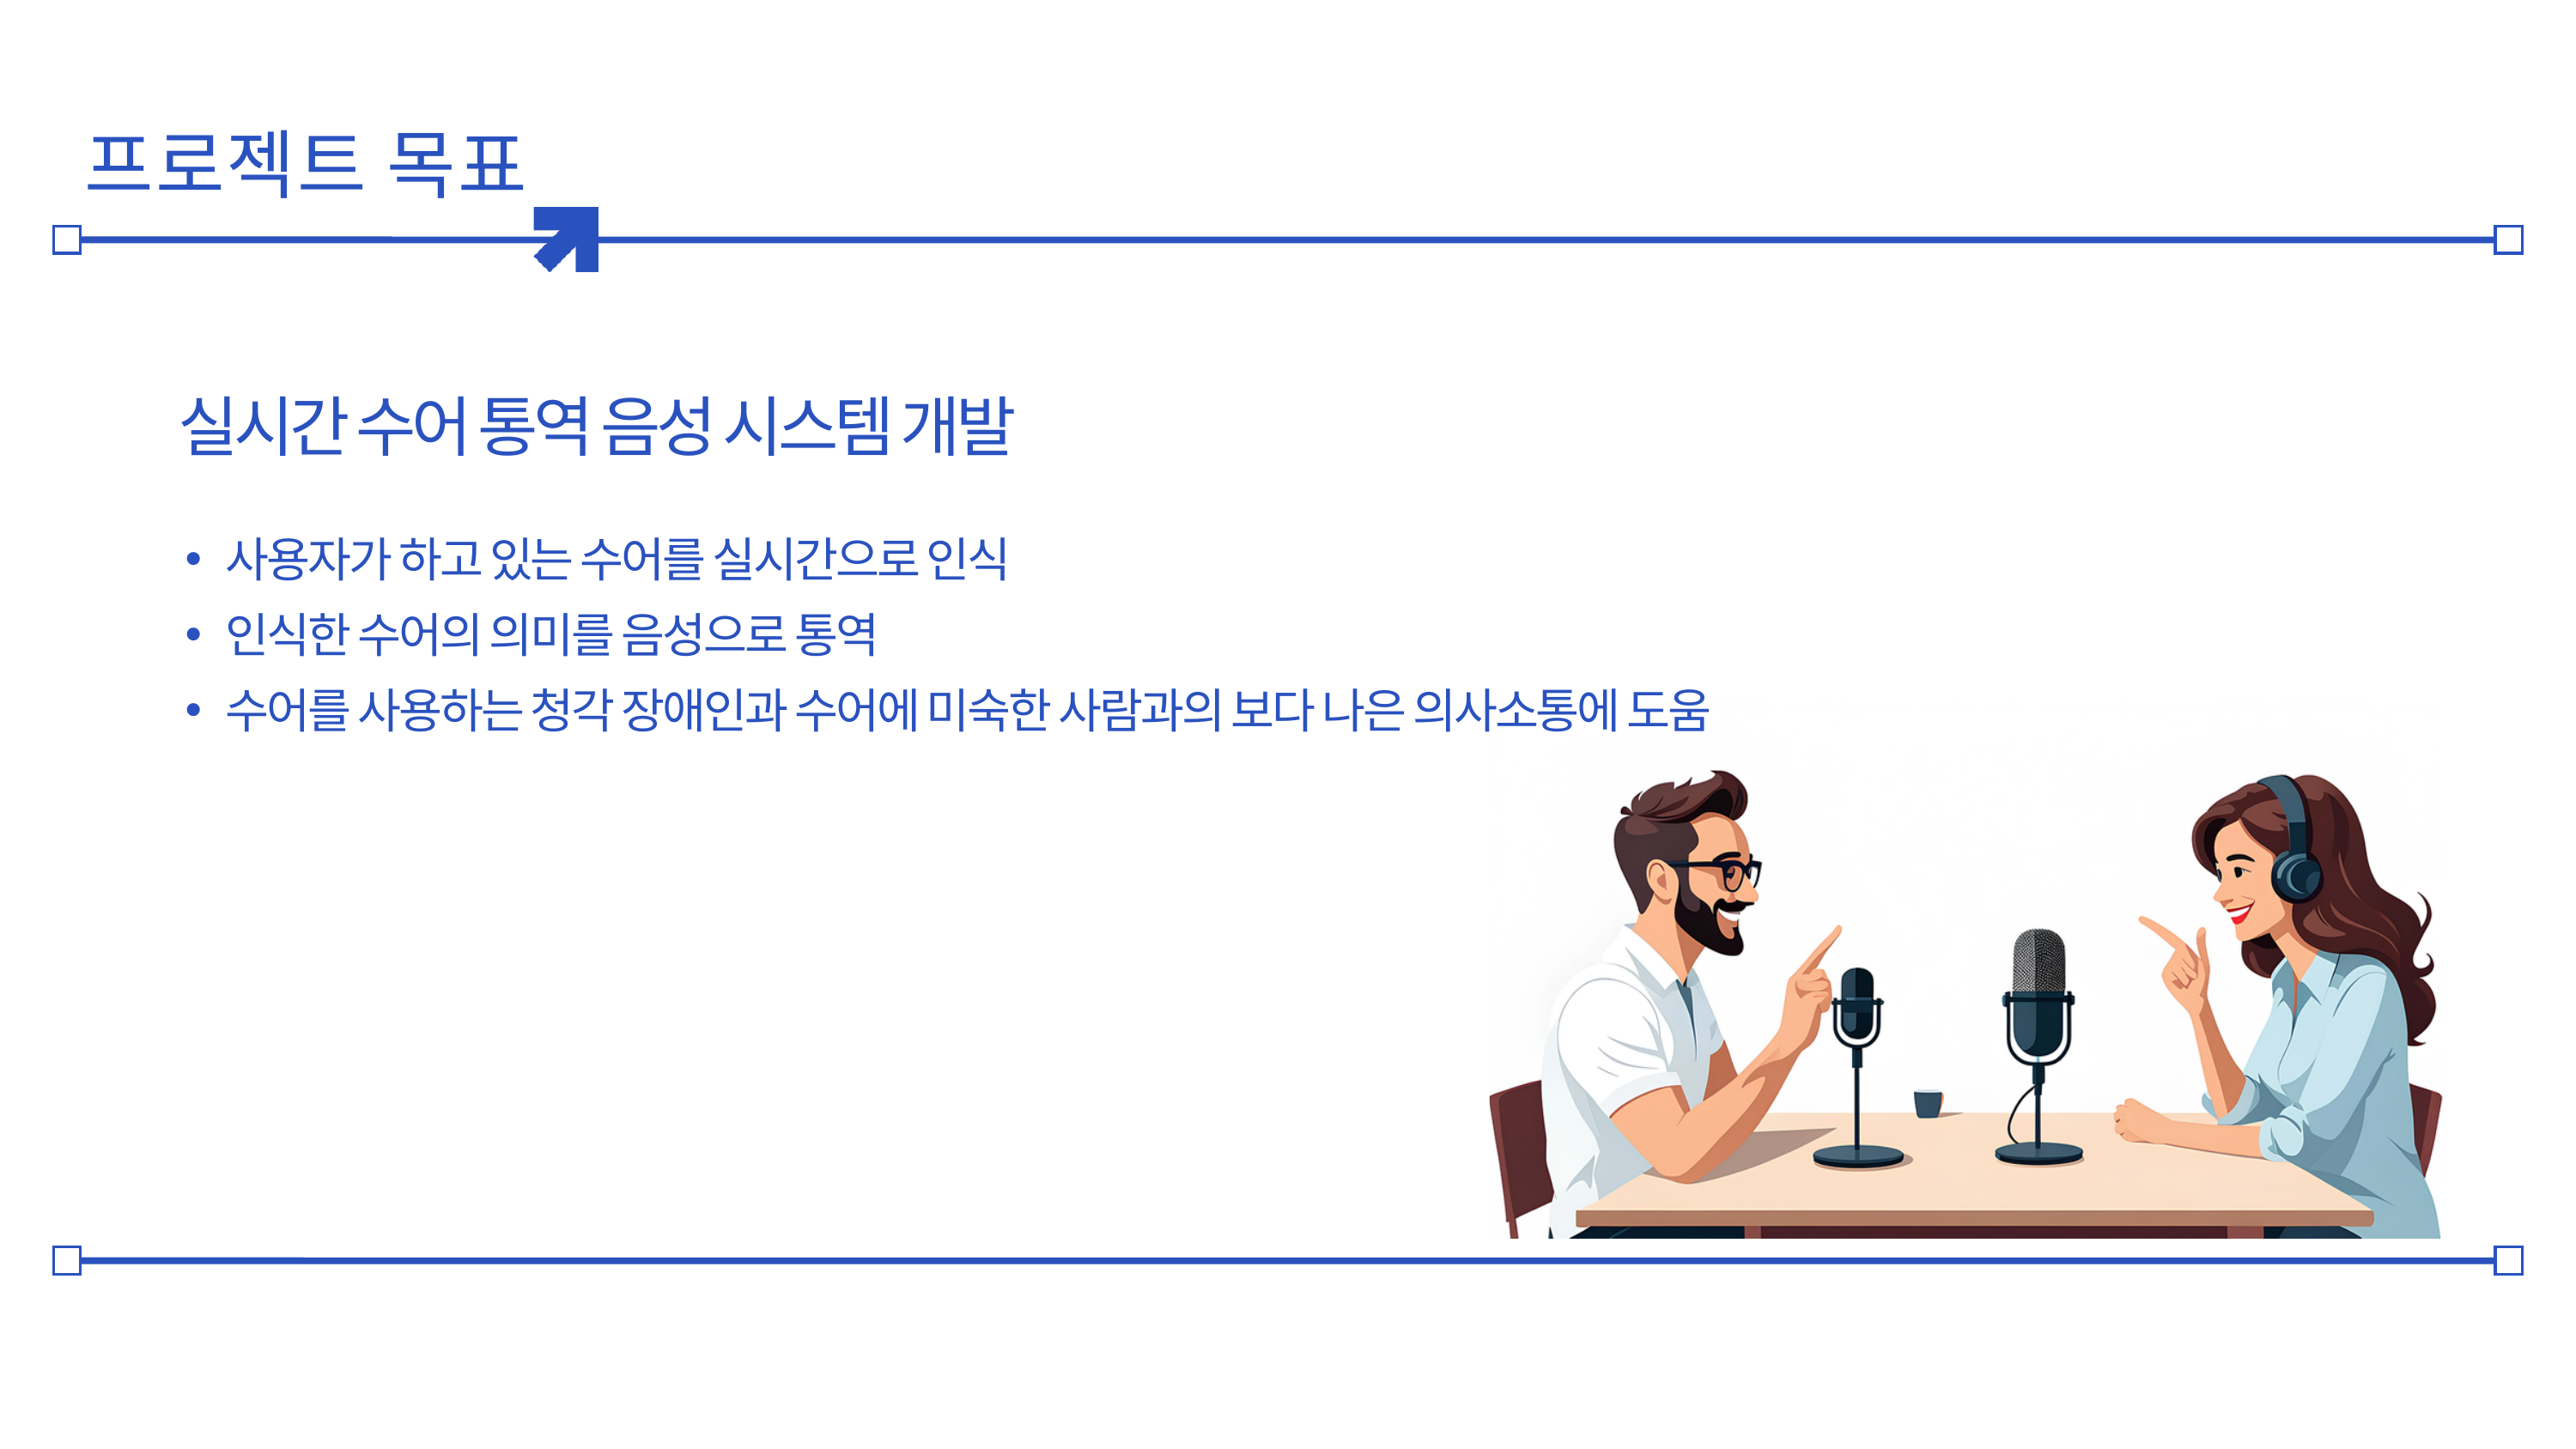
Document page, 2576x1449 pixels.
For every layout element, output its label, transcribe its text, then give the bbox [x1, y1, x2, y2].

text_box 프로젝트 목표 [84, 149, 578, 208]
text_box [2494, 1246, 2523, 1275]
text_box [53, 226, 82, 254]
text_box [2494, 226, 2523, 254]
text_box [1489, 701, 2444, 1239]
text_box 실시간 수어 통역 음성 시스템 개발 [178, 413, 1029, 464]
text_box [533, 207, 598, 273]
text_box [53, 1246, 82, 1275]
text_box 사용자가 하고 있는 수어를 실시간으로 인식 인식한 수어의 의미를 음성으로 통역 수어를 사용하는 청각 장애인과 수어에 미숙한 사람과의 보다 나은 의사소통에 도움 [144, 511, 1739, 738]
